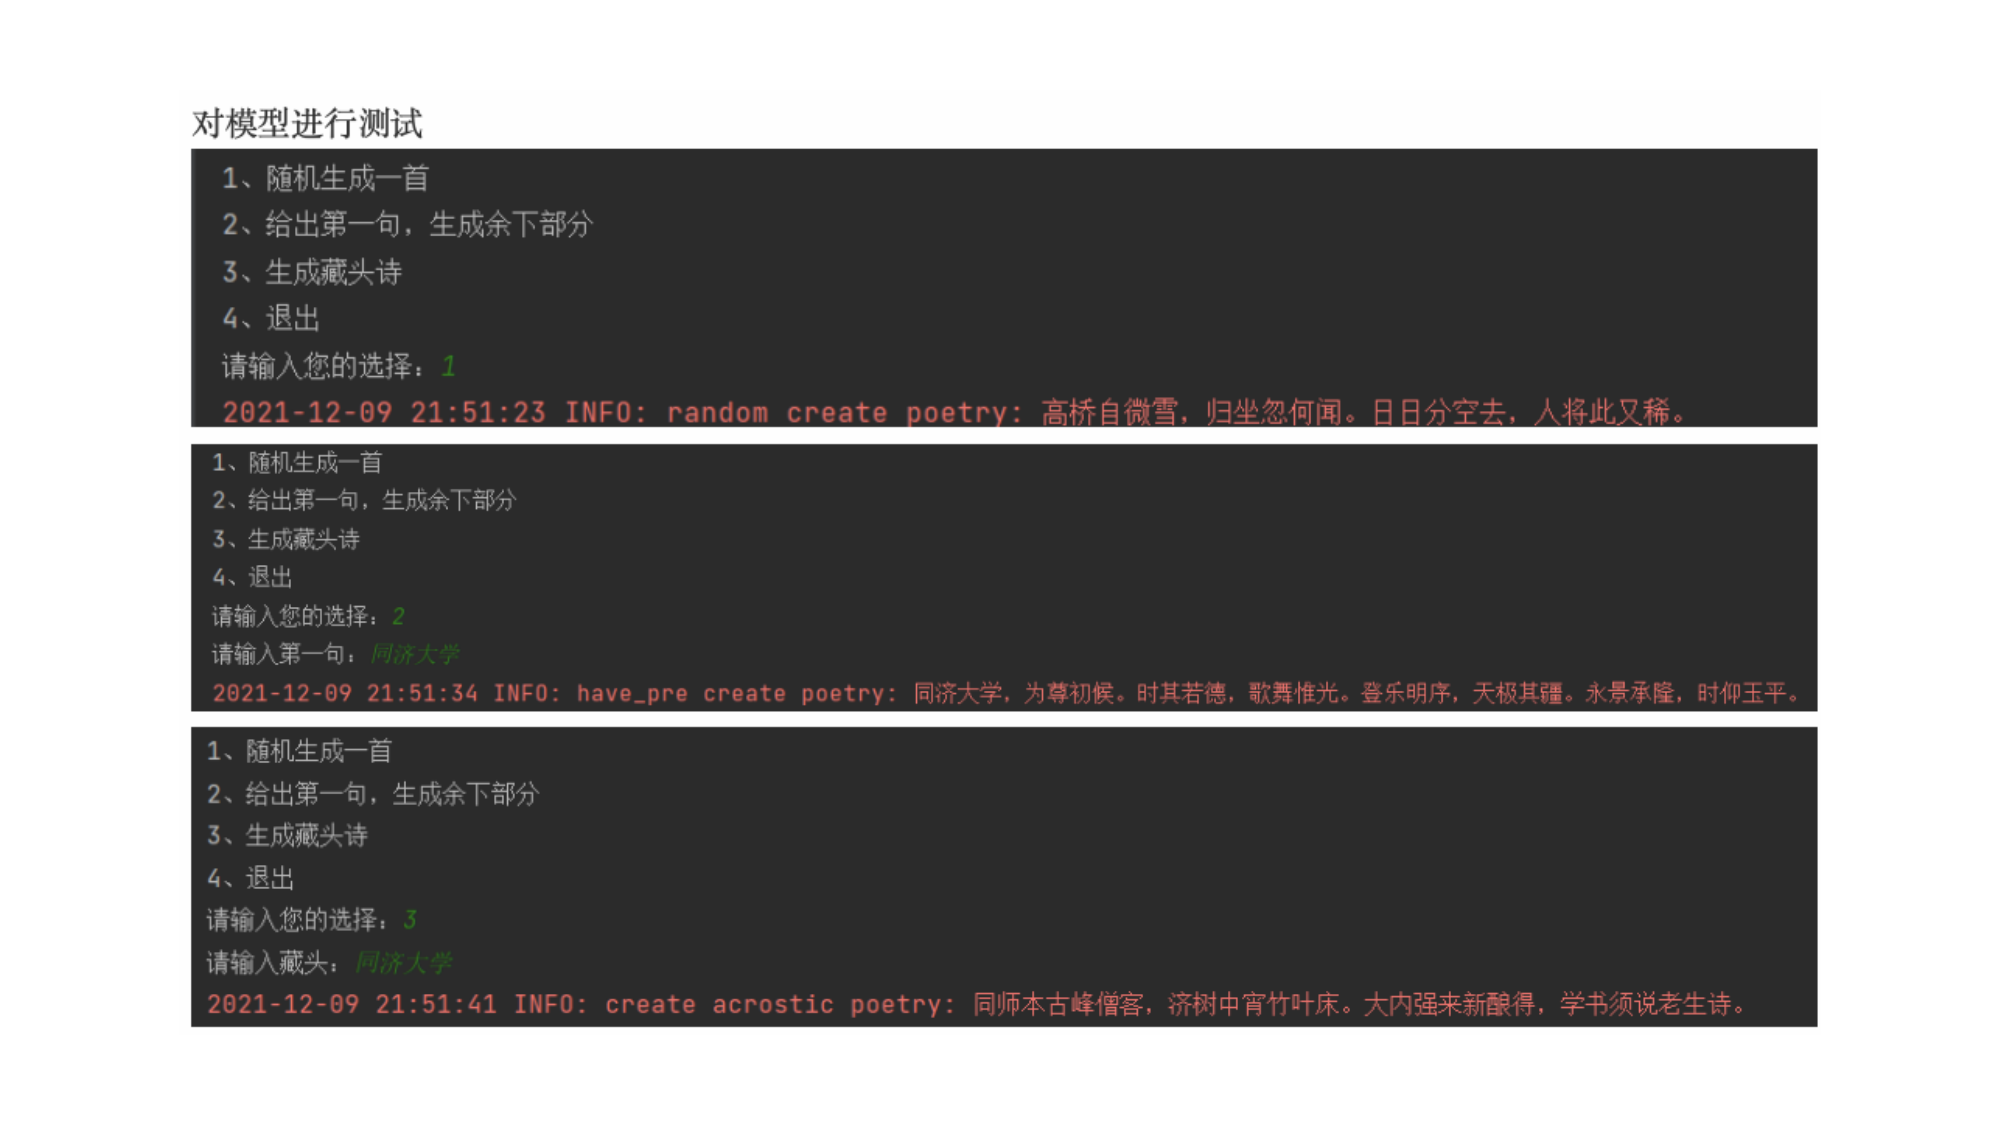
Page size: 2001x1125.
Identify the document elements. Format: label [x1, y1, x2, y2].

picture [179, 90, 1821, 1035]
